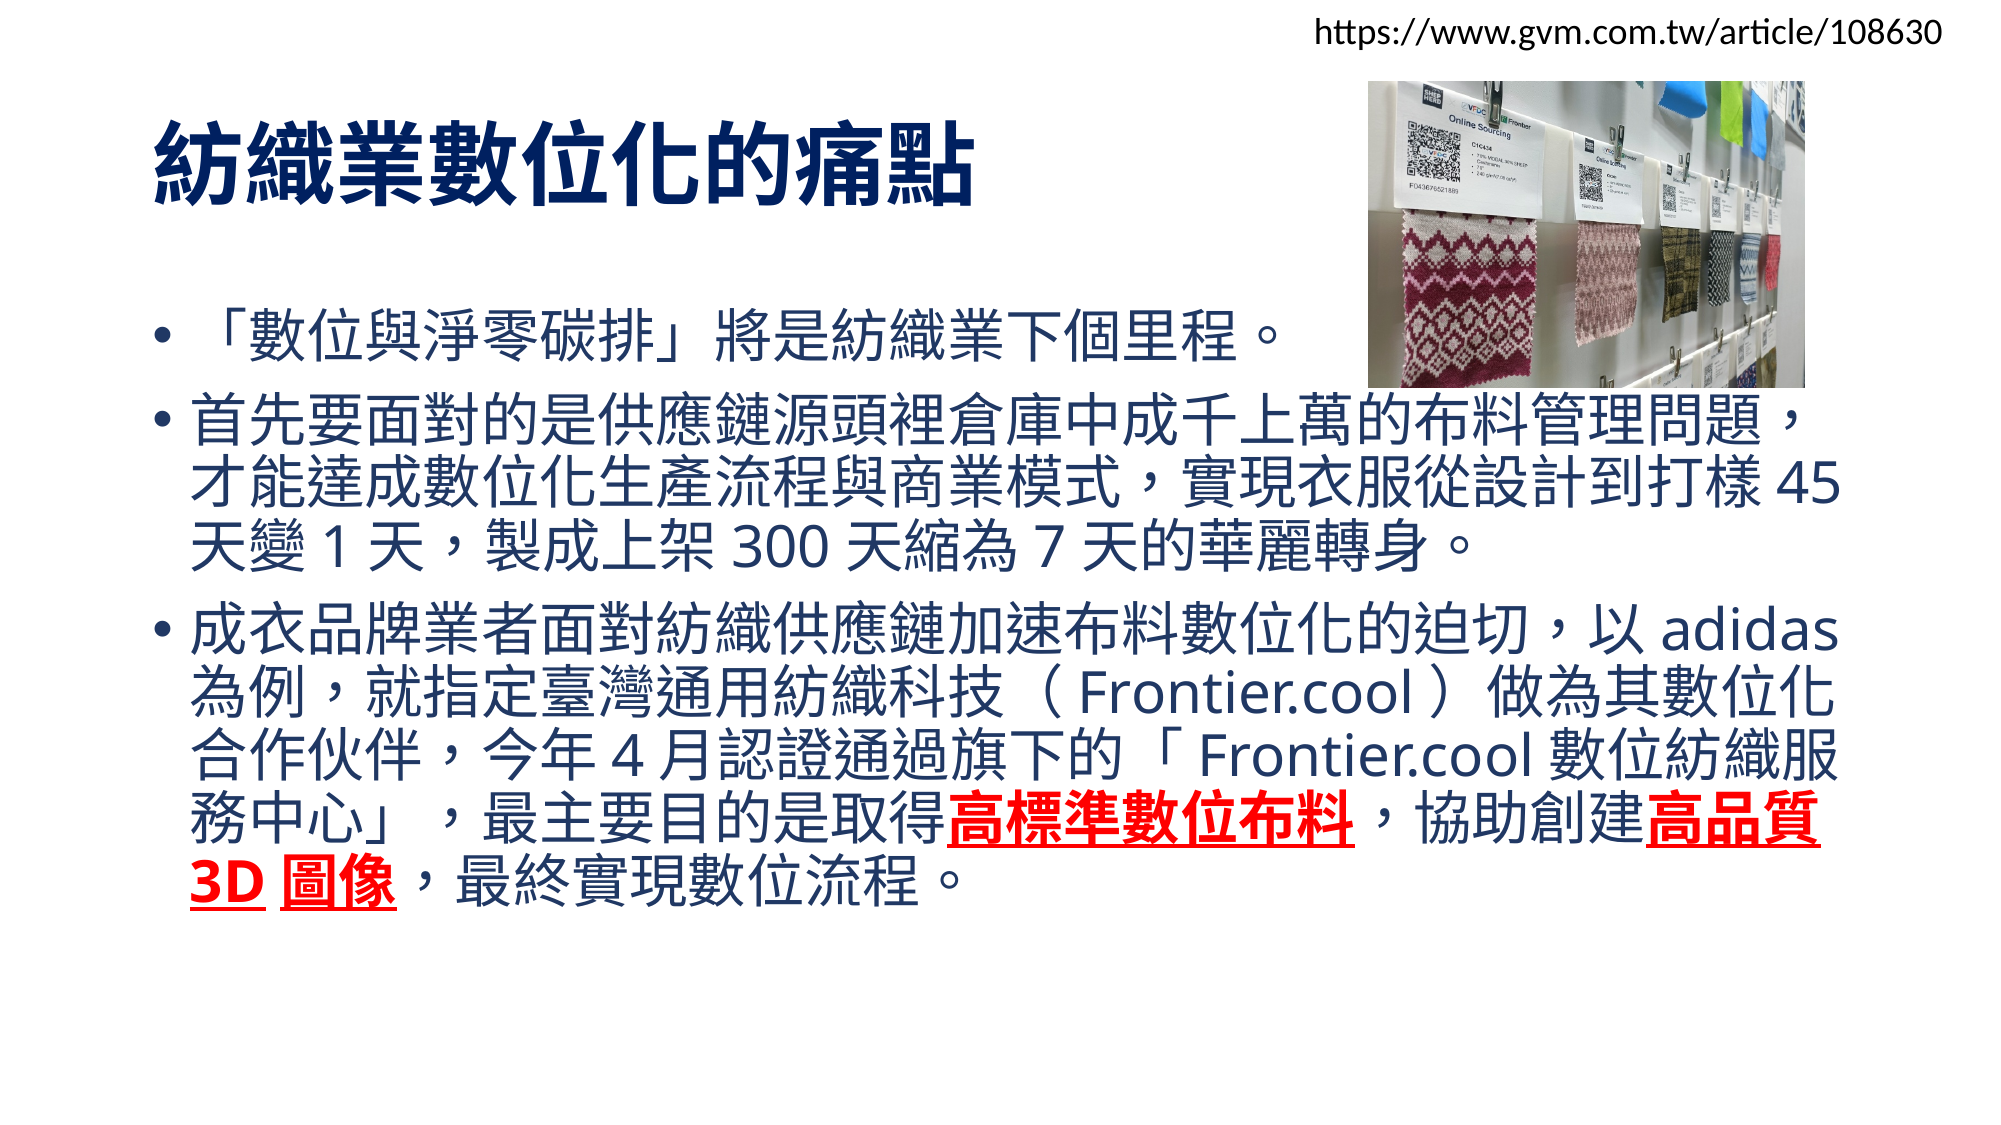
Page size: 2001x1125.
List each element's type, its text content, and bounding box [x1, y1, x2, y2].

list 「數位與淨零碳排」將是紡織業下個里程。 首先要面對的是供應鏈源頭裡倉庫中成千上萬的布料管理問題，才能達成數位化生產流程與商業模式，實現衣服從設計到打樣45天變1天，製成上架300天縮為7天的華麗轉身。 成衣品牌業者面對紡織供應鏈加速布料數位化的迫切，以adidas為例，就指定臺灣通用紡織科技（Frontier.cool）做為其數位化合作伙伴，今年4月認證通過旗下的「Frontier.cool數位紡織服務中心」，最主要目的是取得高標準數位布料，協助創建高品質3D圖像，最終實現數位流程。 [137, 299, 1863, 1014]
title 紡織業數位化的痛點 [137, 59, 1863, 278]
picture [1368, 81, 1805, 388]
text_box https://www.gvm.com.tw/article/108630 [1299, 0, 1959, 59]
